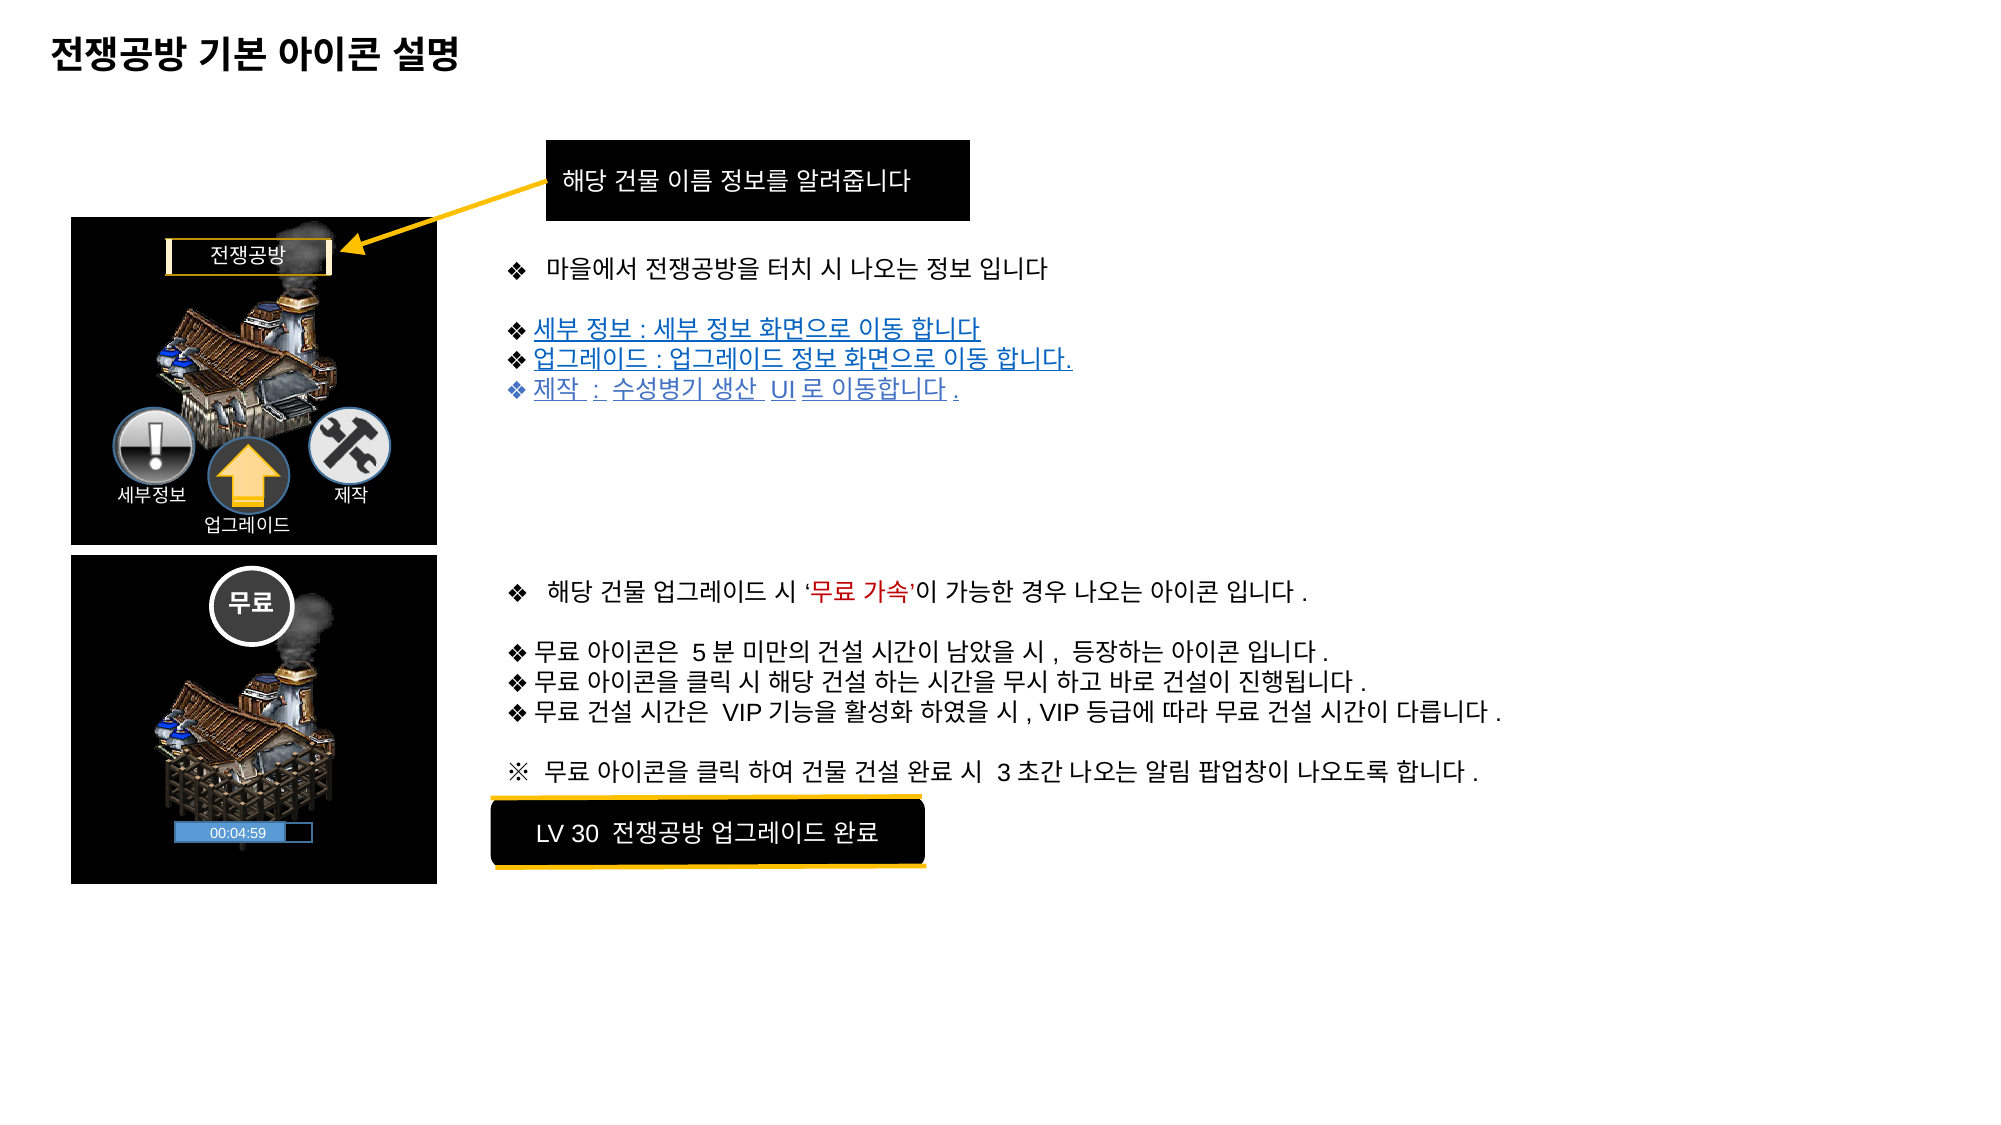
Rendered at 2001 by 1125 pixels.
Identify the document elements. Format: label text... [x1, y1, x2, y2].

picture [127, 211, 369, 437]
text_box [320, 260, 437, 545]
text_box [308, 407, 391, 515]
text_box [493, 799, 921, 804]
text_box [102, 404, 209, 515]
text_box LV 30 전쟁공방 업그레이드 완료 [491, 803, 924, 865]
text_box 해당 건물 업그레이드 시 ‘무료 가속’이 가능한 경우 나오는 아이콘 입니다. 무료 아이콘은 5분 미만의 건설 시간이 남았을 시, 등장하는 아이콘 입니다. 무료 아이콘을 클릭 시 해당 건설 하는 시간을 무시 하고 바로 건설이 진행됩니다. 무료 건설 시간은 VIP기능을 활성화 하였을 시, VIP등급에 따라 무료 건설 시간이 다릅니다. ※ 무료 아이콘을 클릭 하여 건물 건설 완료 시 3초간 나오는 알림 팝업창이 나오도록 합니다. [491, 568, 1860, 827]
text_box 전쟁공방 기본 아이콘 설명 [35, 23, 523, 84]
picture [125, 583, 367, 872]
text_box [71, 556, 437, 883]
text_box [189, 437, 315, 545]
text_box 마을에서 전쟁공방을 터치 시 나오는 정보 입니다 세부 정보 : 세부 정보 화면으로 이동 합니다 업그레이드 : 업그레이드 정보 화면으로 이동 합니다. 제작 : 수성병기 생산 UI로 이동합니다. [490, 246, 1628, 444]
text_box [71, 217, 184, 545]
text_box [339, 140, 970, 252]
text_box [211, 567, 295, 645]
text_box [174, 822, 313, 843]
